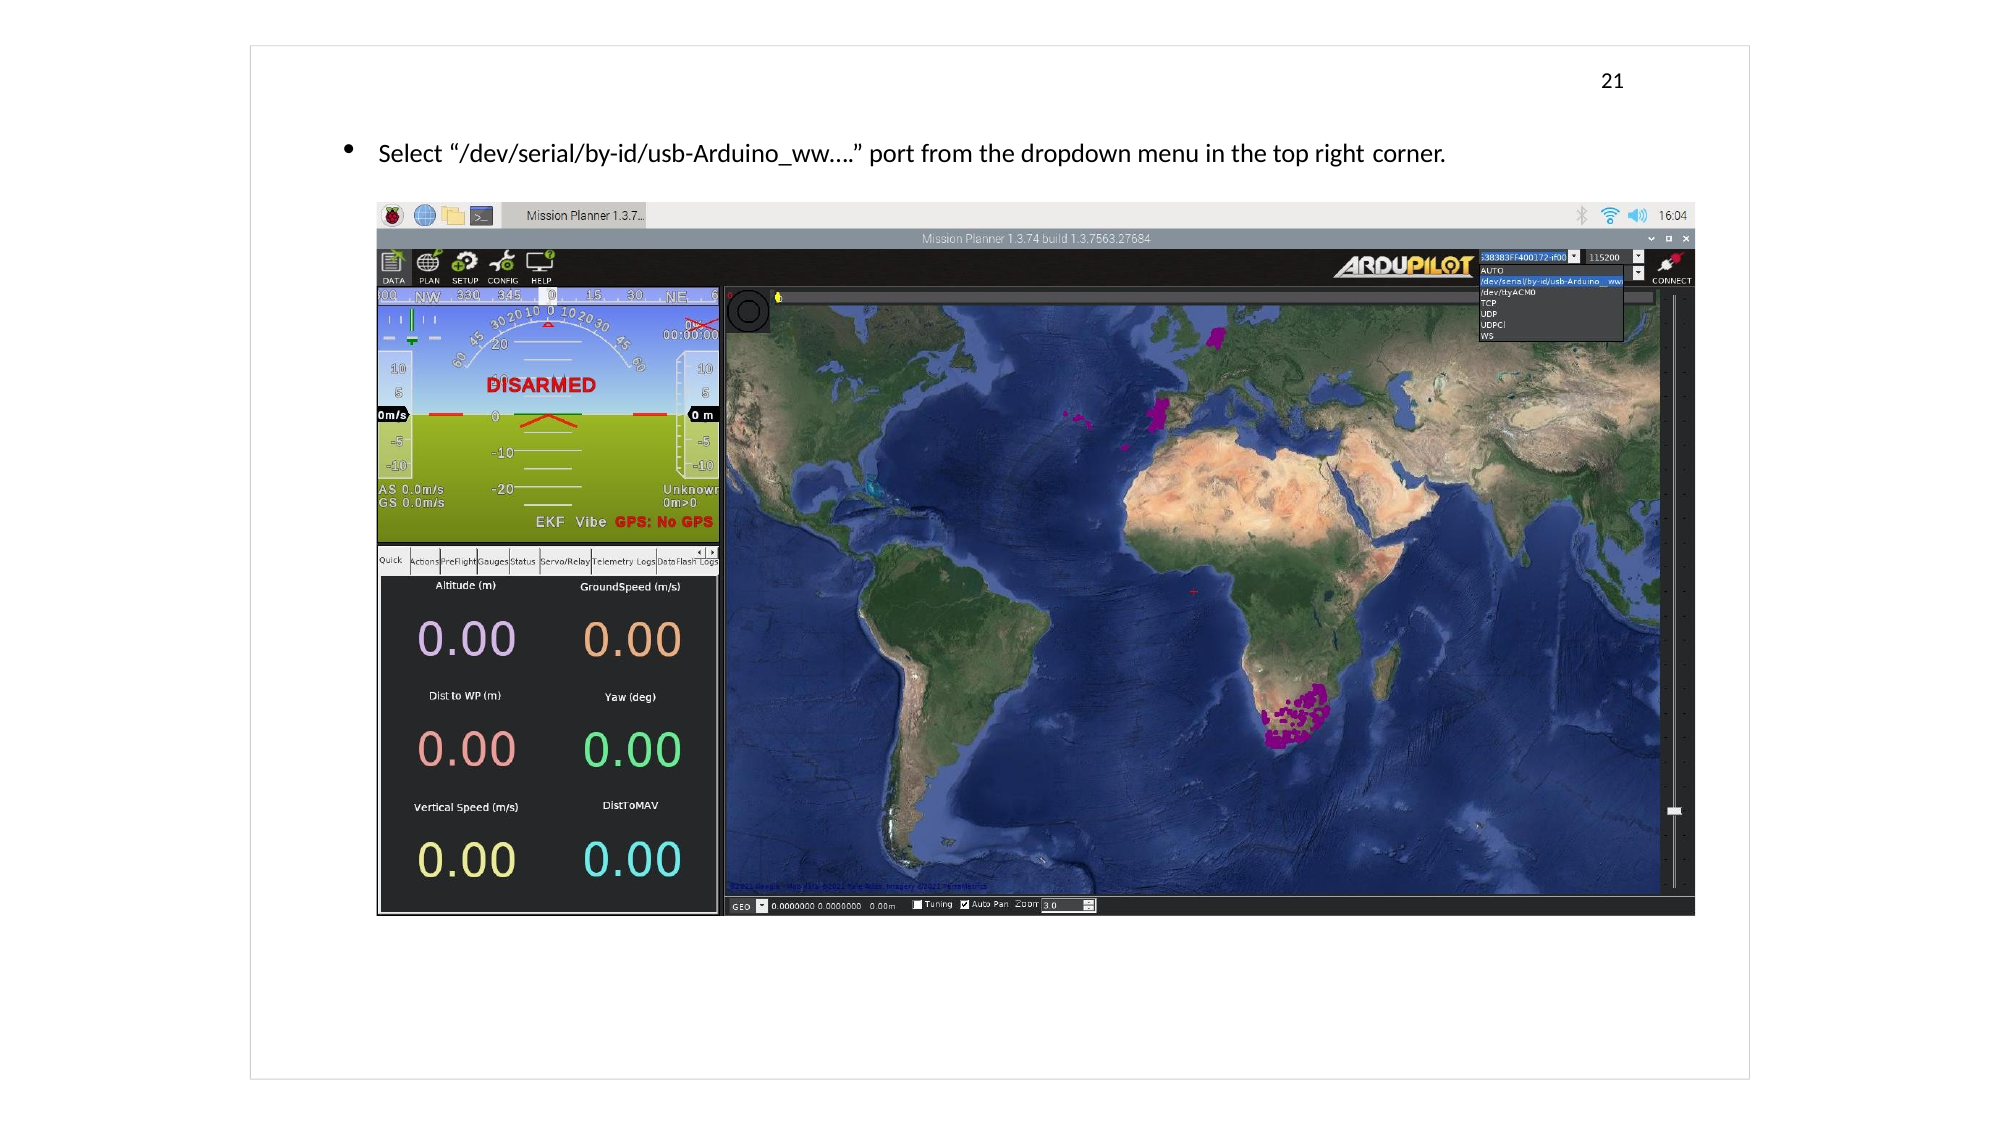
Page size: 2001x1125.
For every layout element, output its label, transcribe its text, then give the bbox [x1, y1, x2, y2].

text_box 21 [1599, 63, 1627, 93]
text_box Select “/dev/serial/by-id/usb-Arduino_ww….” port from the dropdown menu in the top right corner. [342, 134, 1577, 169]
text_box [376, 202, 1696, 916]
